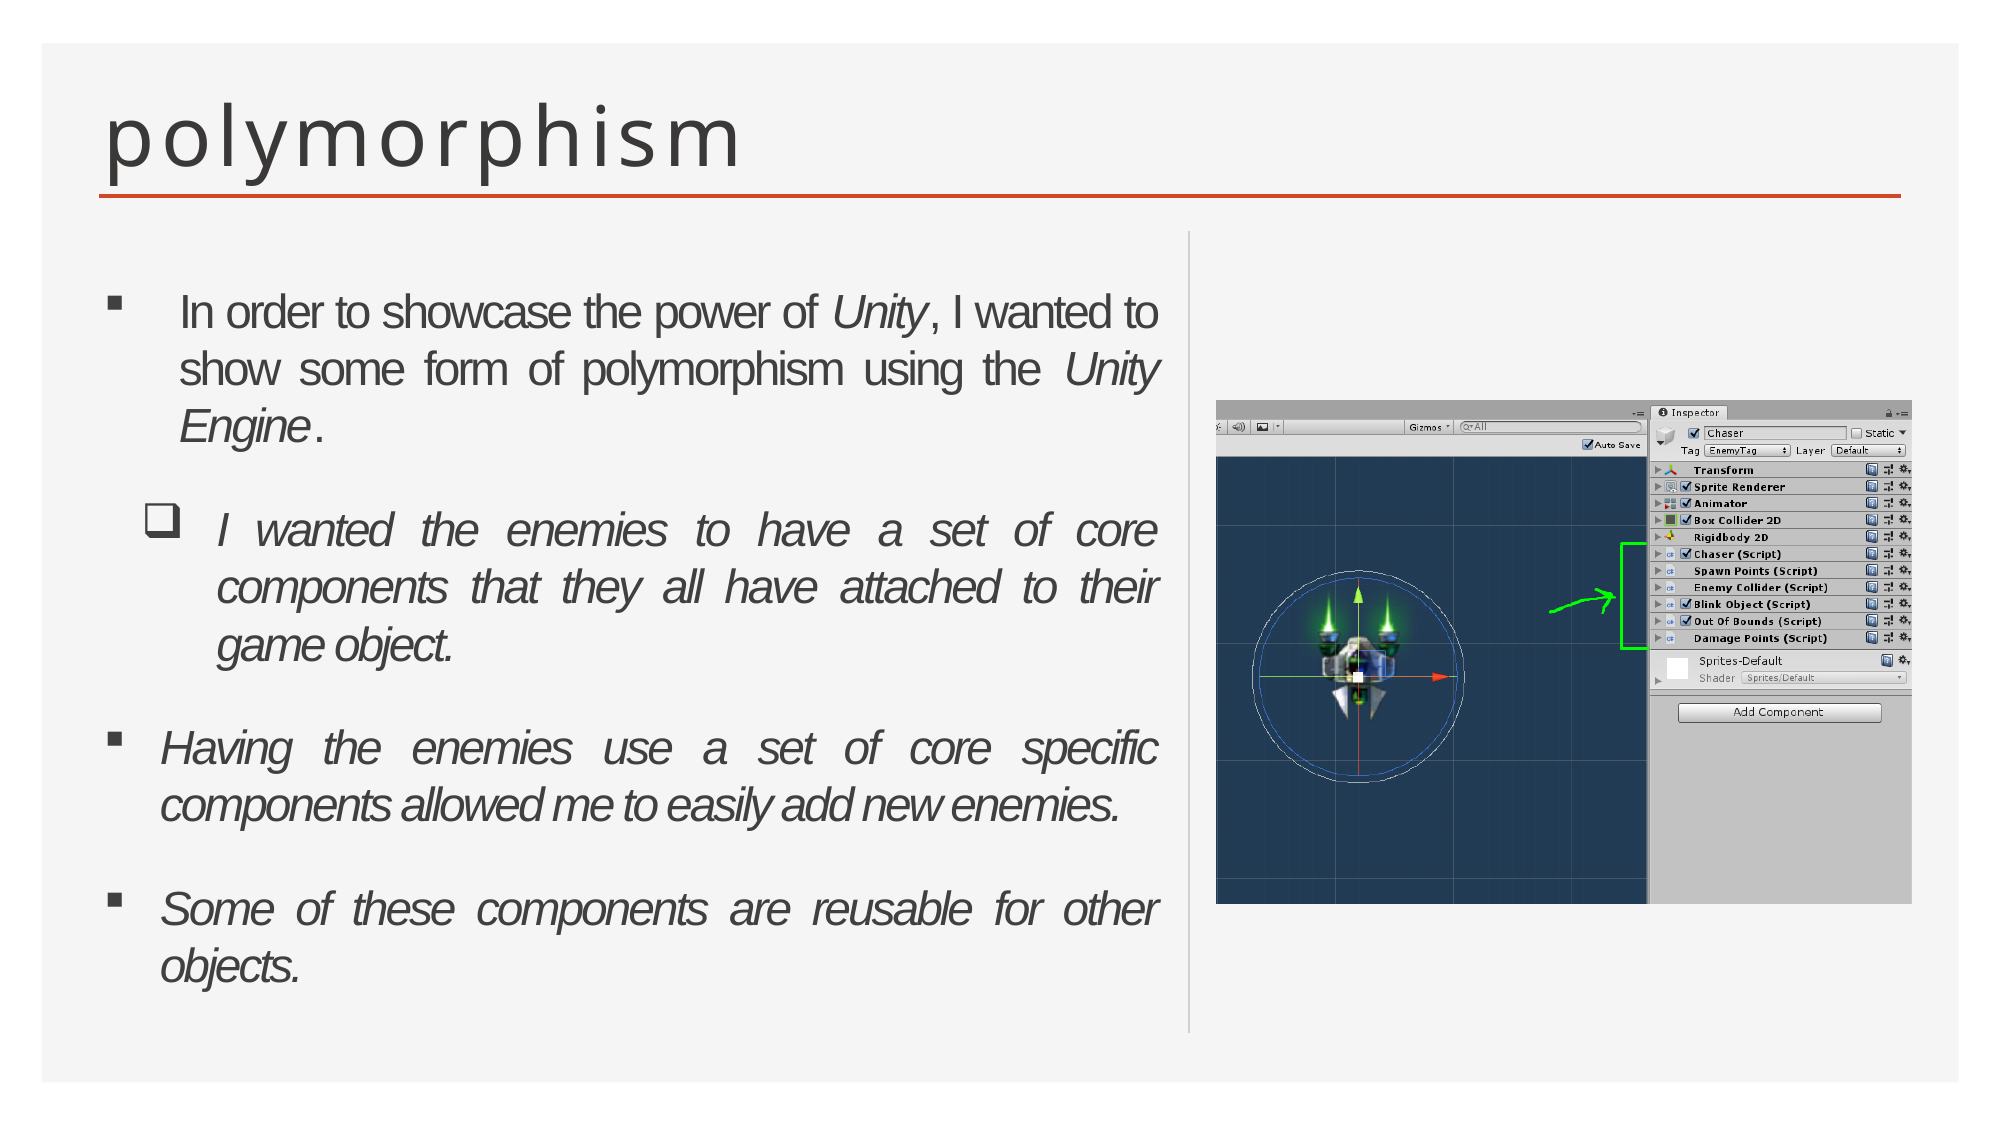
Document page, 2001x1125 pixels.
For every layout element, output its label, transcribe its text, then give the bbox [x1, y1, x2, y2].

picture [1216, 400, 1912, 904]
text_box polymorphism [88, 40, 944, 192]
text_box In order to showcase the power of Unity, I wanted to show some form of polymorphism using the Unity Engine. I wanted the enemies to have a set of core components that they all have attached to their game object. Having the enemies use a set of core specific components allowed me to easily add new enemies. Some of these components are reusable for other objects. [88, 272, 1173, 1034]
